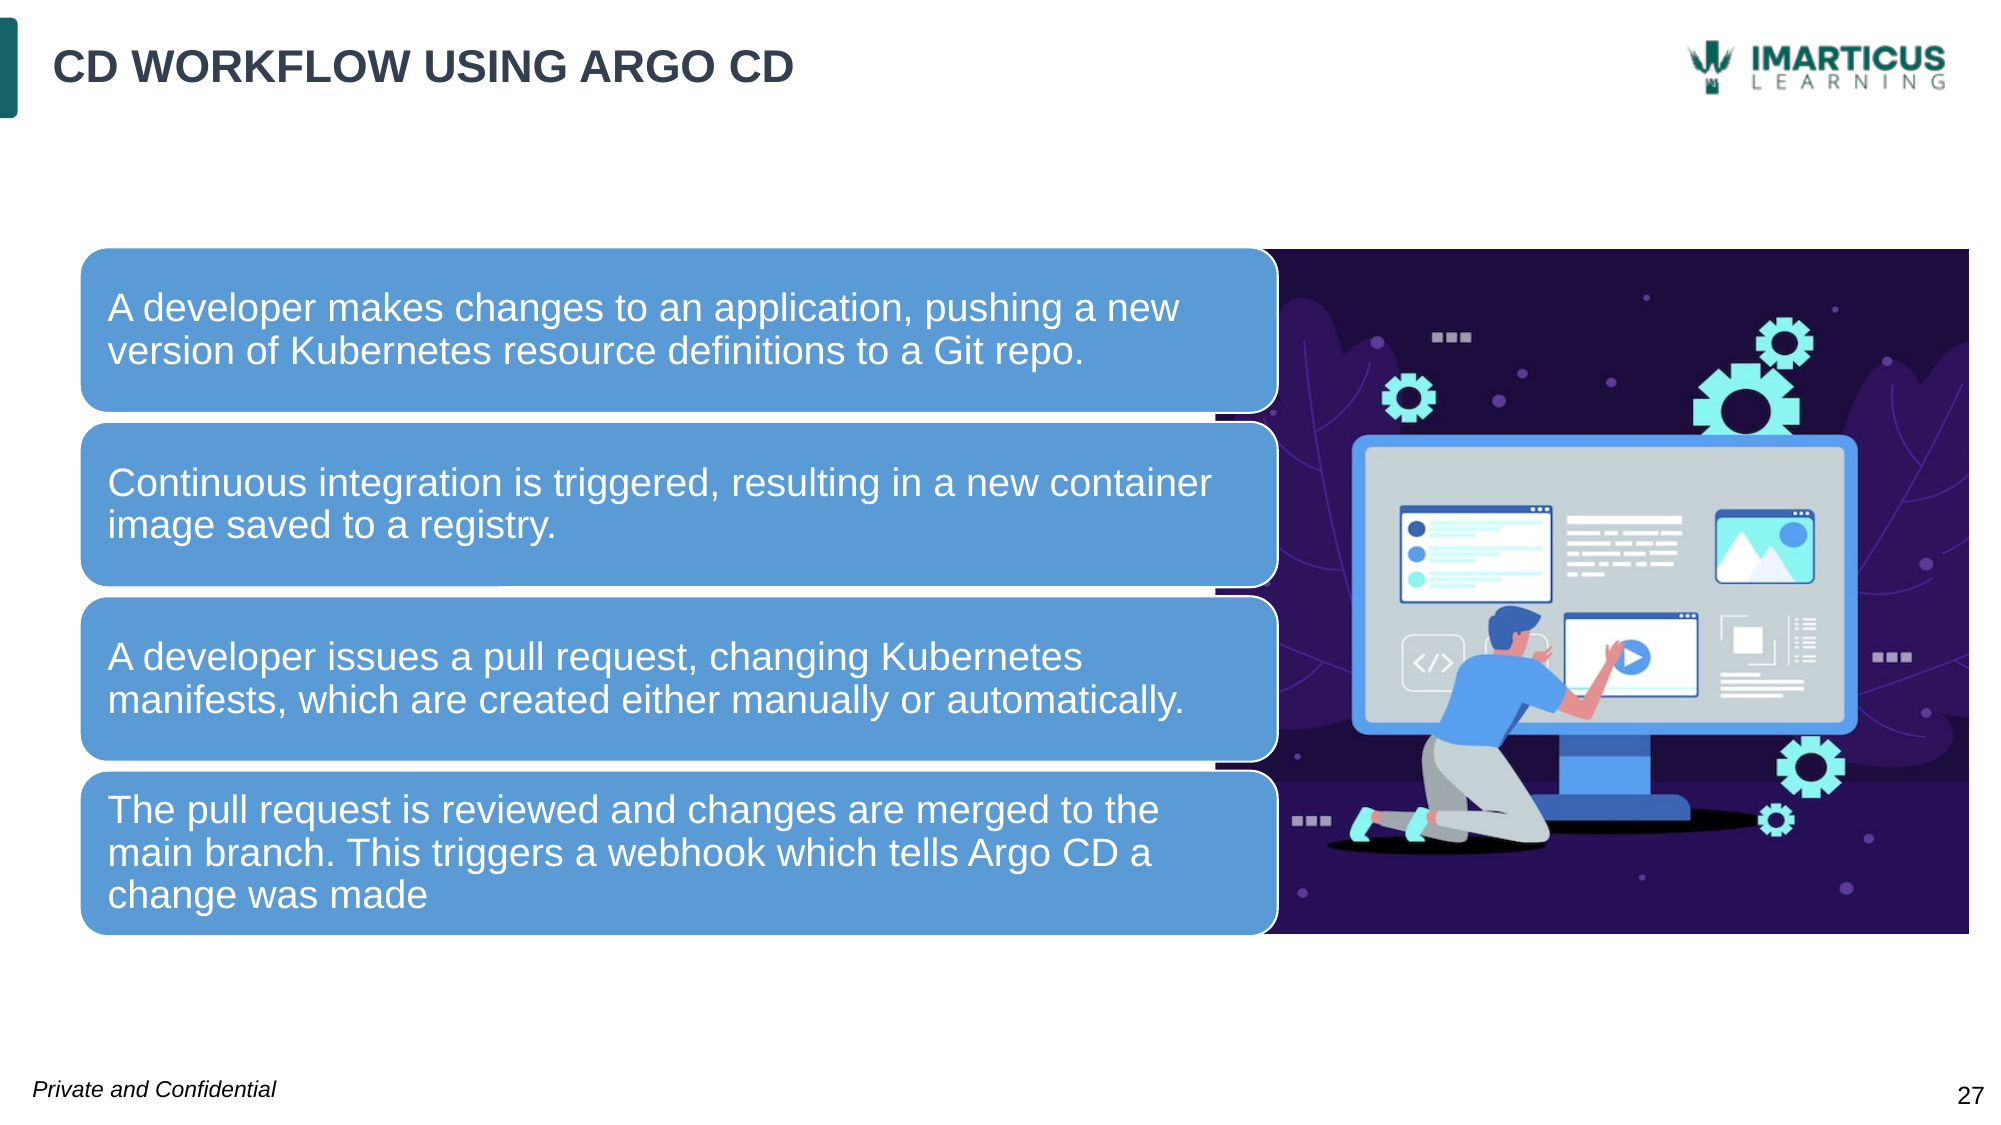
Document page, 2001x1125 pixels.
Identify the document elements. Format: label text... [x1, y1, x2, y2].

picture [1658, 17, 1992, 119]
title CD WORKFLOW USING ARGO CD [37, 29, 1659, 107]
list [79, 234, 1278, 949]
picture [1278, 249, 1969, 934]
